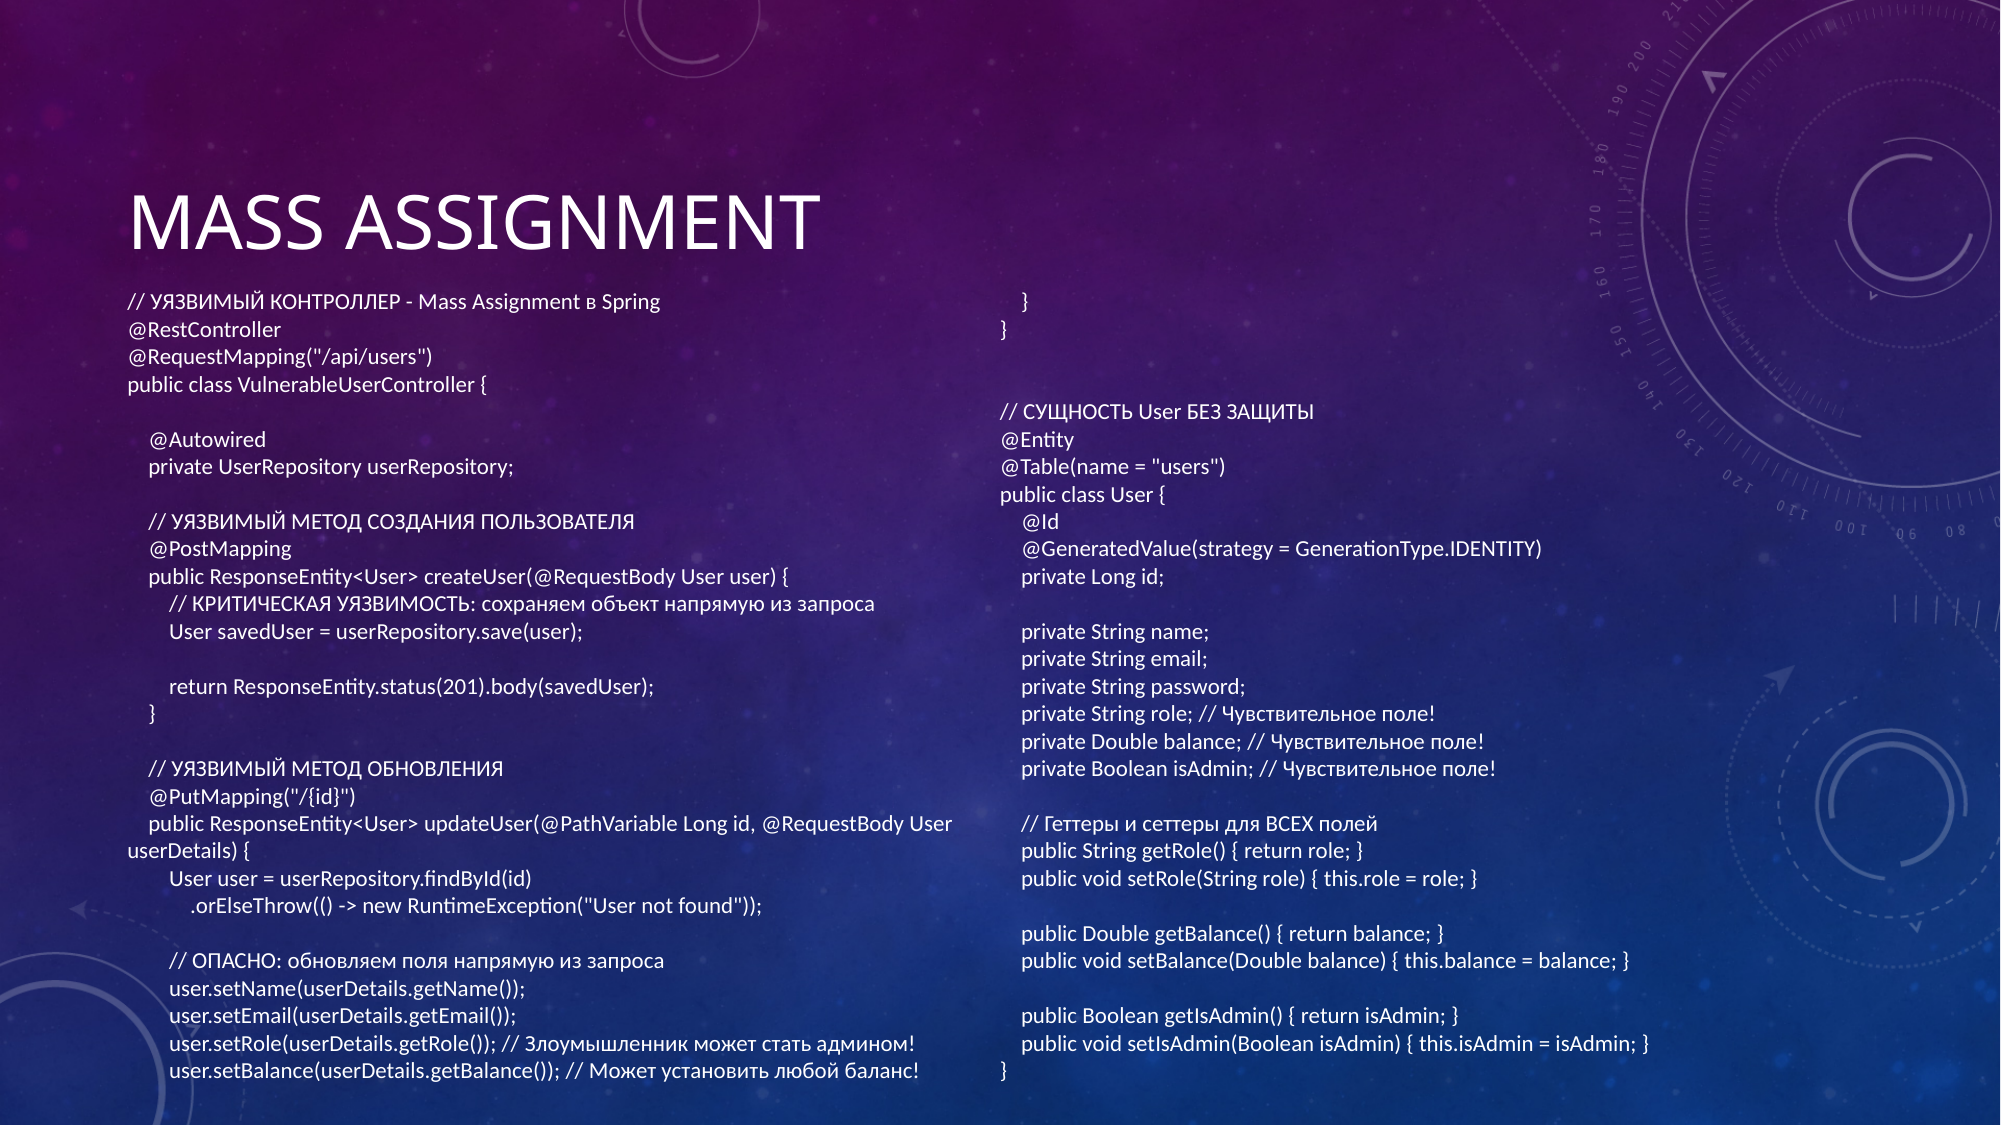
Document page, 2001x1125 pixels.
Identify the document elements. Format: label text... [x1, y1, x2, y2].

text_box // УЯЗВИМЫЙ КОНТРОЛЛЕР - Mass Assignment в Spring @RestController @RequestMapping("/api/users") public class VulnerableUserController { @Autowired private UserRepository userRepository; // УЯЗВИМЫЙ МЕТОД СОЗДАНИЯ ПОЛЬЗОВАТЕЛЯ @PostMapping public ResponseEntity<User> createUser(@RequestBody User user) { // КРИТИЧЕСКАЯ УЯЗВИМОСТЬ: сохраняем объект напрямую из запроса User savedUser = userRepository.save(user); return ResponseEntity.status(201).body(savedUser); } // УЯЗВИМЫЙ МЕТОД ОБНОВЛЕНИЯ @PutMapping("/{id}") public ResponseEntity<User> updateUser(@PathVariable Long id, @RequestBody User userDetails) { User user = userRepository.findById(id) .orElseThrow(() -> new RuntimeException("User not found")); // ОПАСНО: обновляем поля напрямую из запроса user.setName(userDetails.getName()); user.setEmail(userDetails.getEmail()); user.setRole(userDetails.getRole()); // Злоумышленник может стать админом! user.setBalance(userDetails.getBalance()); // Может установить любой баланс! User updatedUser = userRepository.save(user); return ResponseEntity.ok(updatedUser); } } // СУЩНОСТЬ User БЕЗ ЗАЩИТЫ @Entity @Table(name = "users") public class User { @Id @GeneratedValue(strategy = GenerationType.IDENTITY) private Long id; private String name; private String email; private String password; private String role; // Чувствительное поле! private Double balance; // Чувствительное поле! private Boolean isAdmin; // Чувствительное поле! // Геттеры и сеттеры для ВСЕХ полей public String getRole() { return role; } public void setRole(String role) { this.role = role; } public Double getBalance() { return balance; } public void setBalance(Double balance) { this.balance = balance; } public Boolean getIsAdmin() { return isAdmin; } public void setIsAdmin(Boolean isAdmin) { this.isAdmin = isAdmin; } } [112, 279, 1888, 1125]
picture [0, 0, 2001, 1125]
title Mass Assignment [112, 99, 1775, 279]
